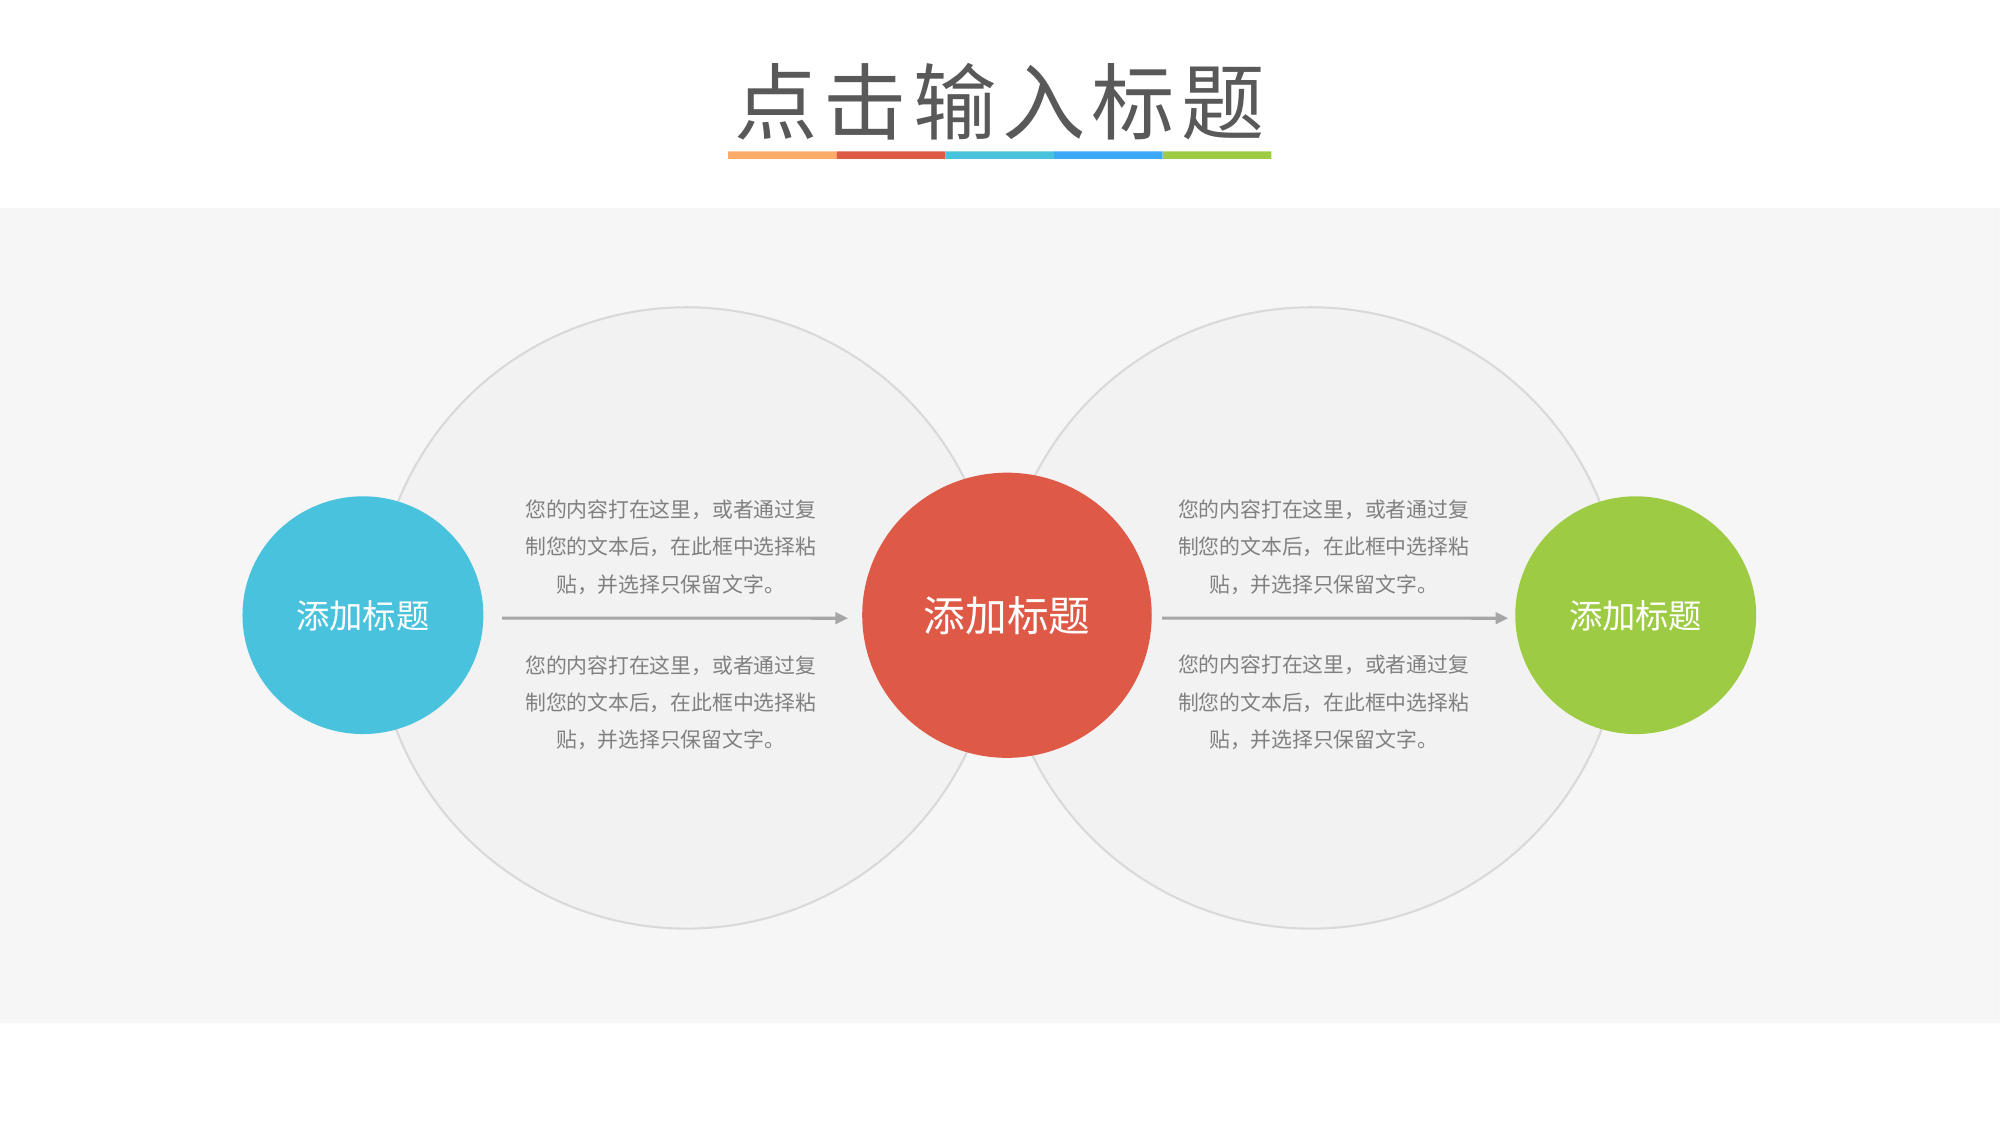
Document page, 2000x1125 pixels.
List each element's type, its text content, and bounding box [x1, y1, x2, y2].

text_box 点击输入标题 [719, 42, 1280, 158]
text_box [1031, 305, 1603, 931]
text_box 您的内容打在这里，或者通过复制您的文本后，在此框中选择粘贴，并选择只保留文字。 [509, 476, 832, 604]
text_box 添加标题 [240, 494, 486, 737]
text_box 添加标题 [1513, 494, 1759, 737]
text_box [1162, 611, 1508, 625]
text_box 您的内容打在这里，或者通过复制您的文本后，在此框中选择粘贴，并选择只保留文字。 [509, 632, 832, 760]
text_box [502, 611, 848, 625]
text_box 添加标题 [860, 470, 1154, 760]
text_box 您的内容打在这里，或者通过复制您的文本后，在此框中选择粘贴，并选择只保留文字。 [1162, 476, 1485, 604]
text_box [395, 305, 968, 931]
text_box 您的内容打在这里，或者通过复制您的文本后，在此框中选择粘贴，并选择只保留文字。 [1162, 632, 1485, 760]
